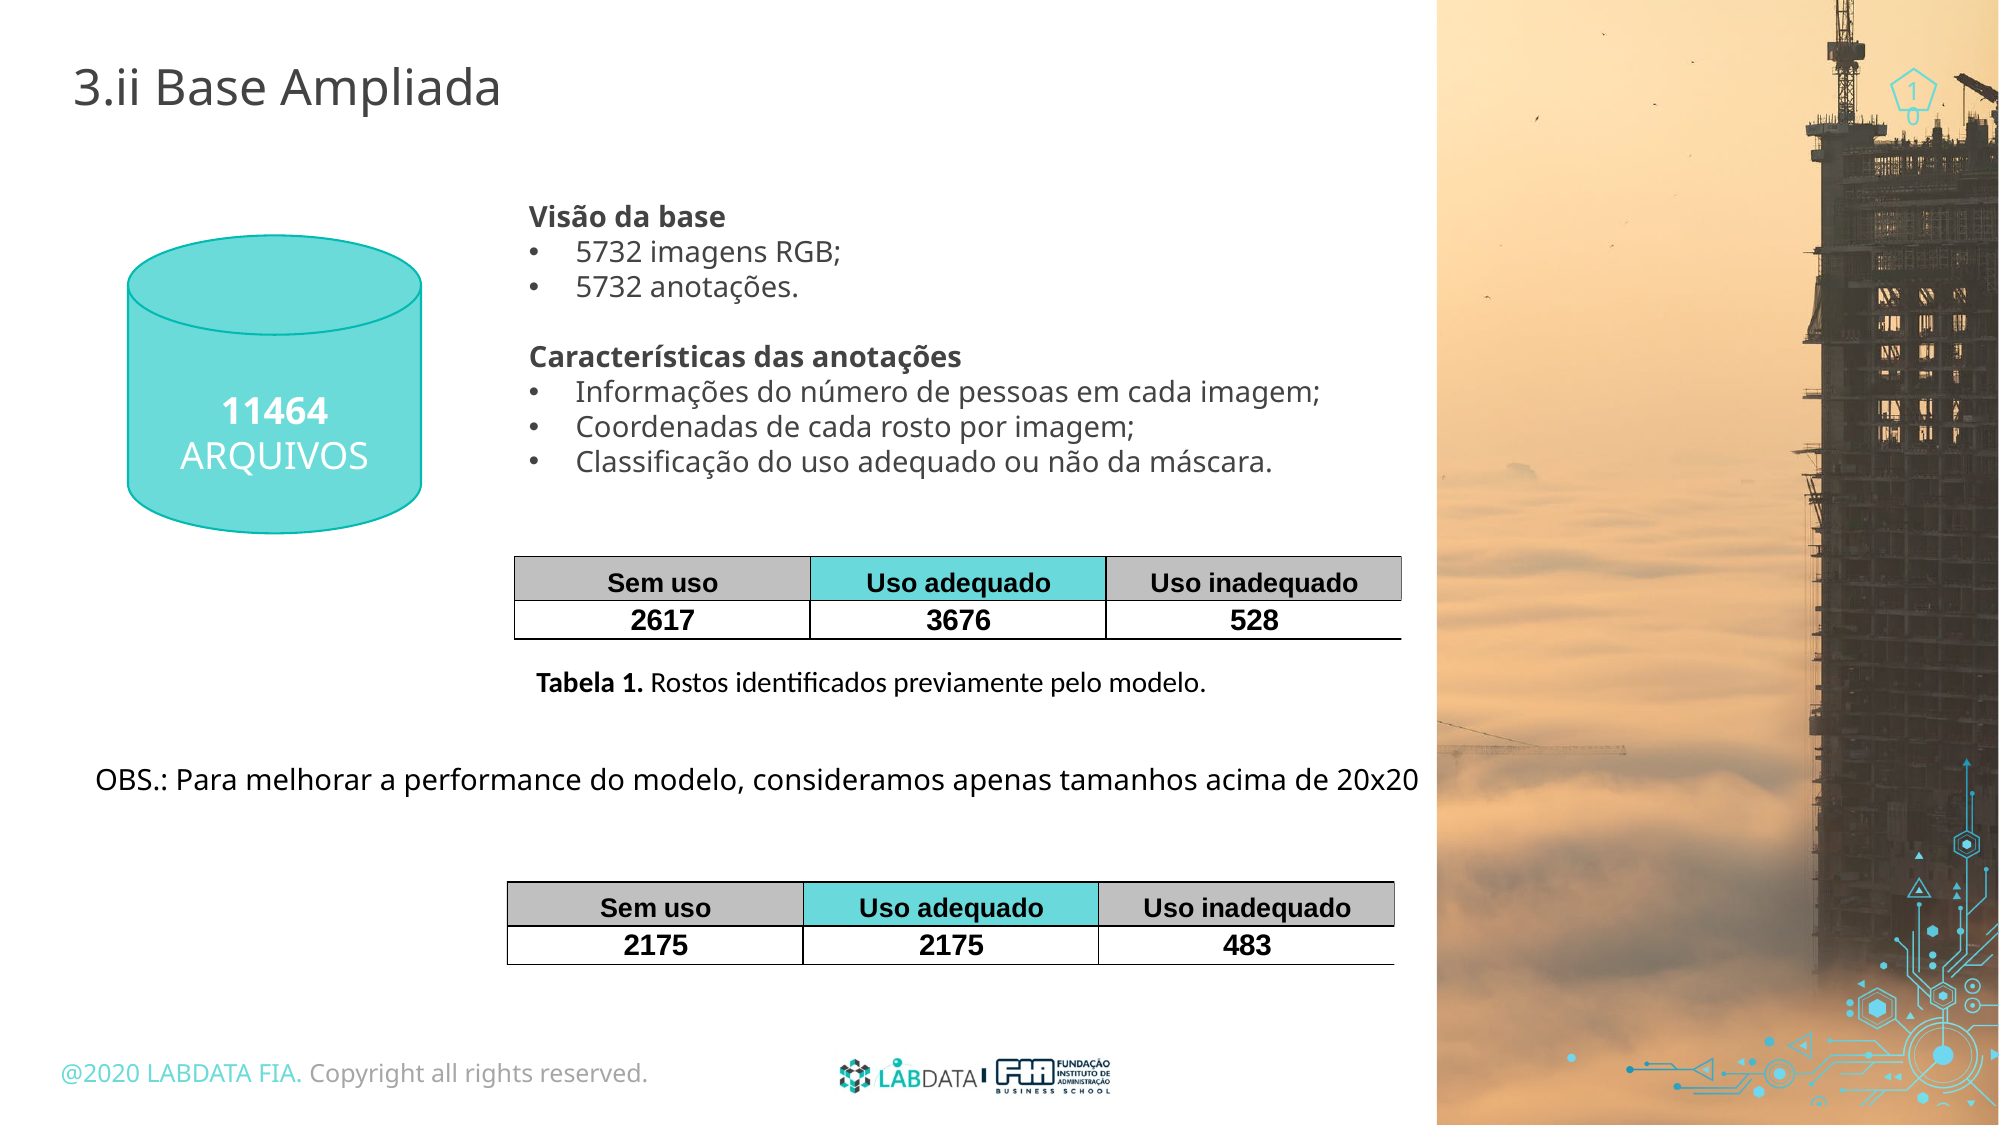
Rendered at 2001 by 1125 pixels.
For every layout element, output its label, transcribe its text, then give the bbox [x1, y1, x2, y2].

text_box OBS.: Para melhorar a performance do modelo, consideramos apenas tamanhos acima de 20x20 [80, 754, 1435, 804]
text_box Tabela 1. Rostos identificados previamente pelo modelo. [521, 656, 1436, 706]
picture [1436, 0, 1999, 1125]
text_box 3.ii Base Ampliada [58, 27, 1146, 145]
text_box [514, 504, 1403, 677]
text_box 11464 ARQUIVOS [126, 234, 423, 535]
text_box Visão da base 5732 imagens RGB; 5732 anotações. Características das anotações Informações do número de pessoas em cada imagem; Coordenadas de cada rosto por imagem; Classificação do uso adequado ou não da máscara. [514, 191, 1436, 591]
slide_number @2020 LABDATA FIA. Copyright all rights reserved. [45, 1042, 721, 1103]
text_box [506, 829, 1396, 1003]
picture [835, 1046, 1116, 1101]
